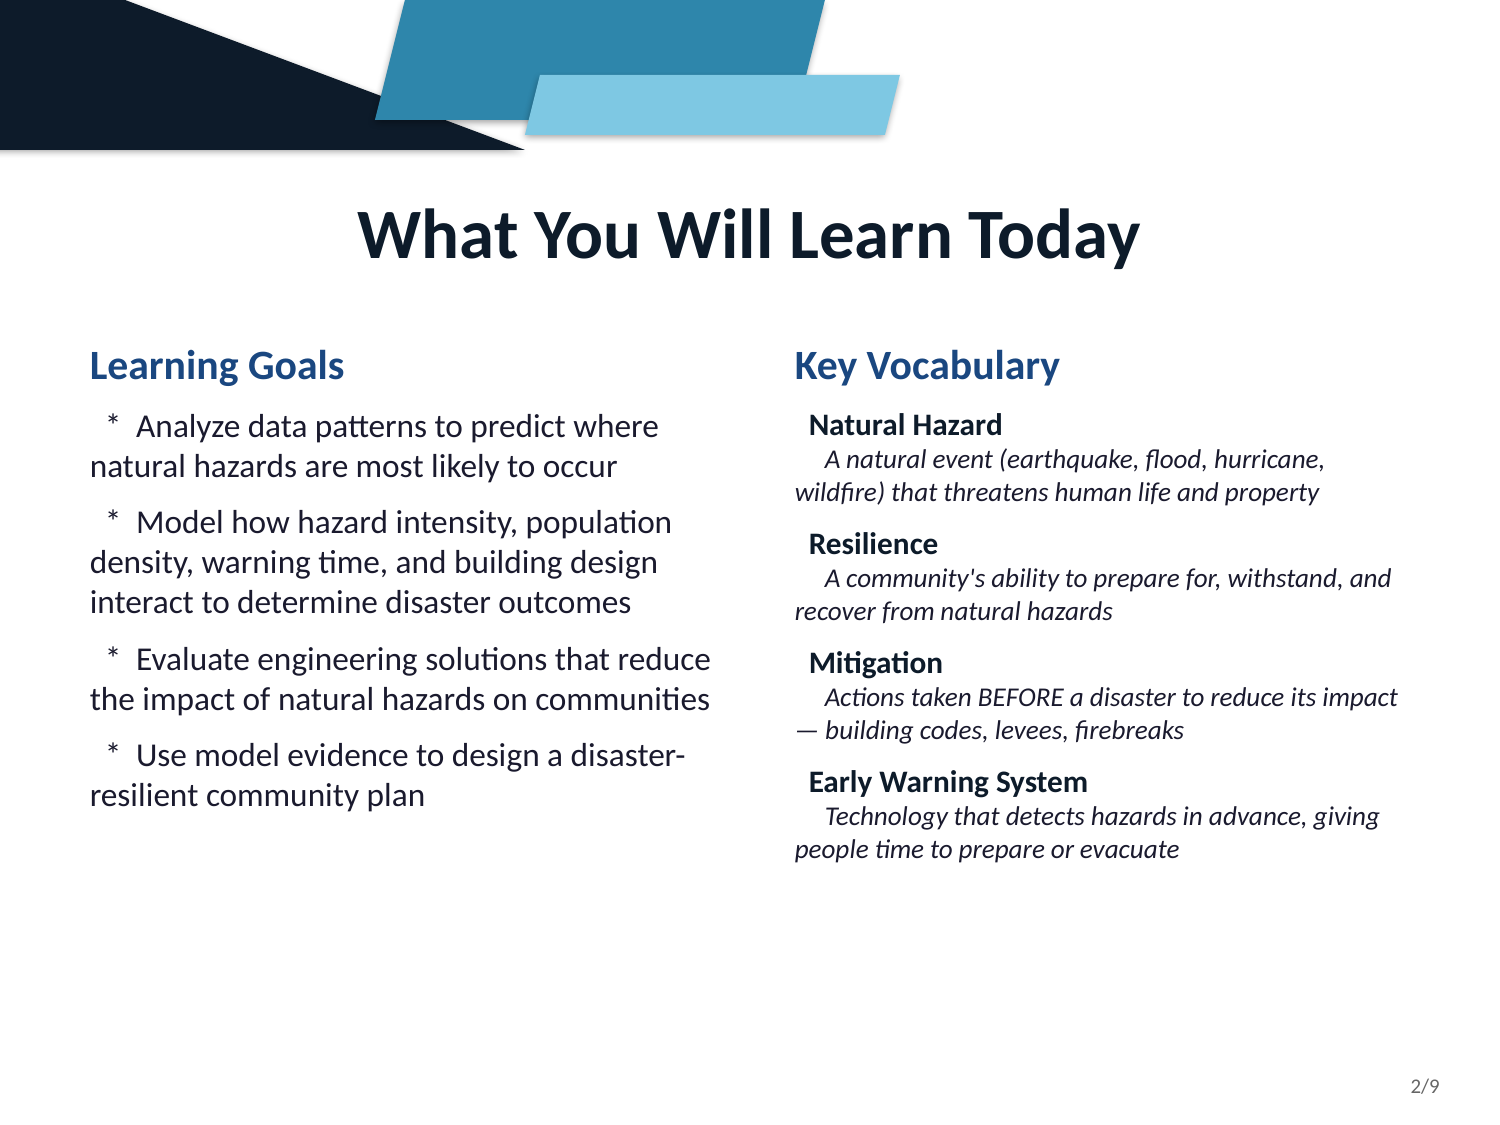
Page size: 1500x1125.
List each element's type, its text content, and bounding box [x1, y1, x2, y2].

text_box 2/9 [1395, 1065, 1455, 1105]
text_box [524, 74, 901, 136]
text_box What You Will Learn Today [342, 179, 1157, 280]
text_box [0, 0, 526, 151]
text_box Key Vocabulary Natural Hazard A natural event (earthquake, flood, hurricane, wildfire) that threatens human life and property Resilience A community's ability to prepare for, withstand, and recover from natural hazards Mitigation Actions taken BEFORE a disaster to reduce its impact — building codes, levees, firebreaks Early Warning System Technology that detects hazards in advance, giving people time to prepare or evacuate [779, 329, 1425, 871]
text_box Learning Goals * Analyze data patterns to predict where natural hazards are most likely to occur * Model how hazard intensity, population density, warning time, and building design interact to determine disaster outcomes * Evaluate engineering solutions that reduce the impact of natural hazards on communities * Use model evidence to design a disaster-resilient community plan [74, 329, 750, 821]
text_box [374, 0, 826, 121]
